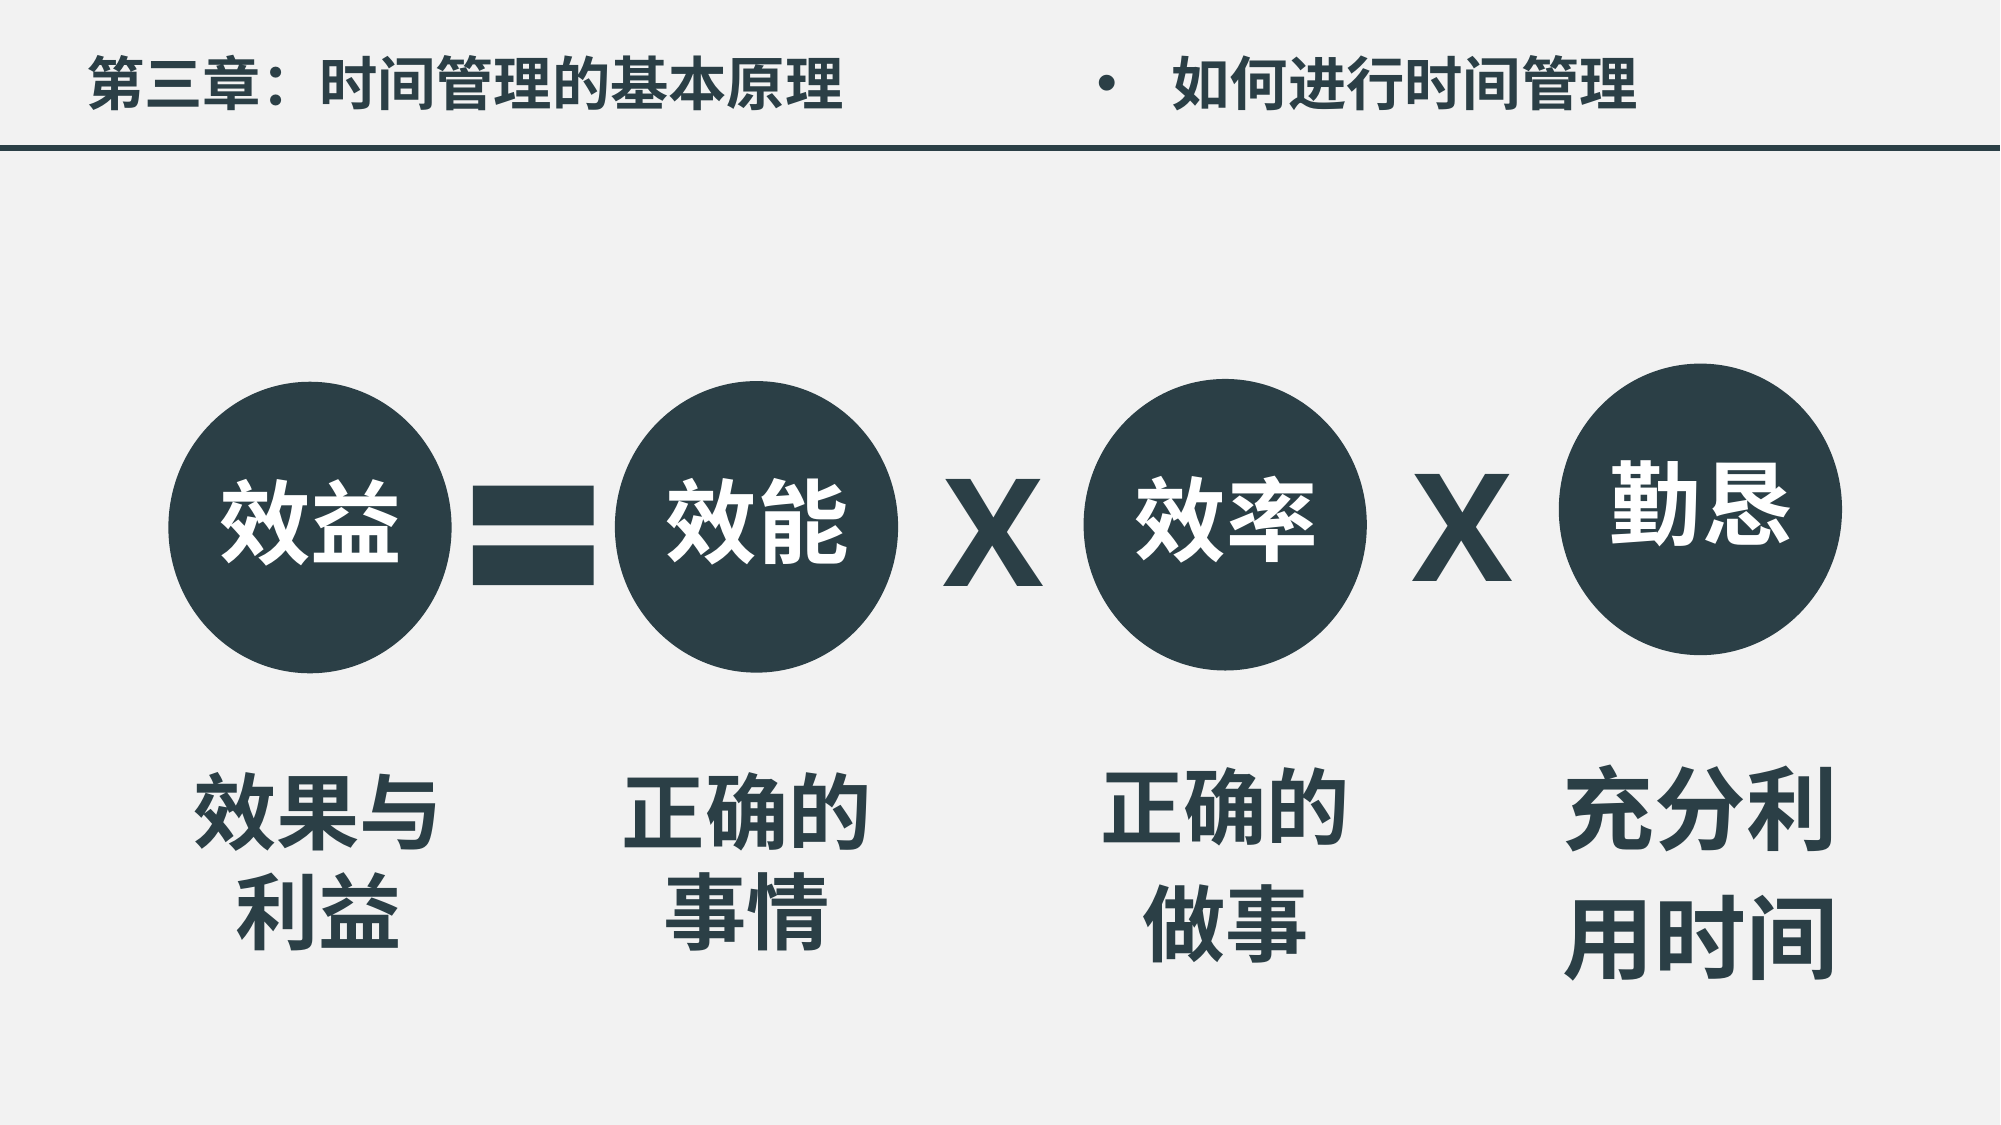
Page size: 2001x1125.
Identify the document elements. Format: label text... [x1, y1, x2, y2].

text_box 正确的 事情 [528, 752, 966, 954]
text_box 效果与 利益 [100, 752, 528, 927]
text_box 如何进行时间管理 [1081, 40, 1666, 125]
text_box 效率 [1082, 377, 1368, 672]
text_box [472, 545, 594, 586]
text_box X [1398, 423, 1528, 619]
text_box 勤恳 [1557, 362, 1844, 657]
text_box X [929, 429, 1059, 625]
text_box 效能 [613, 380, 900, 674]
text_box [472, 485, 594, 526]
text_box 效益 [167, 380, 453, 675]
text_box 正确的 做事 [1006, 747, 1444, 954]
text_box 充分利 用时间 [1482, 744, 1919, 927]
